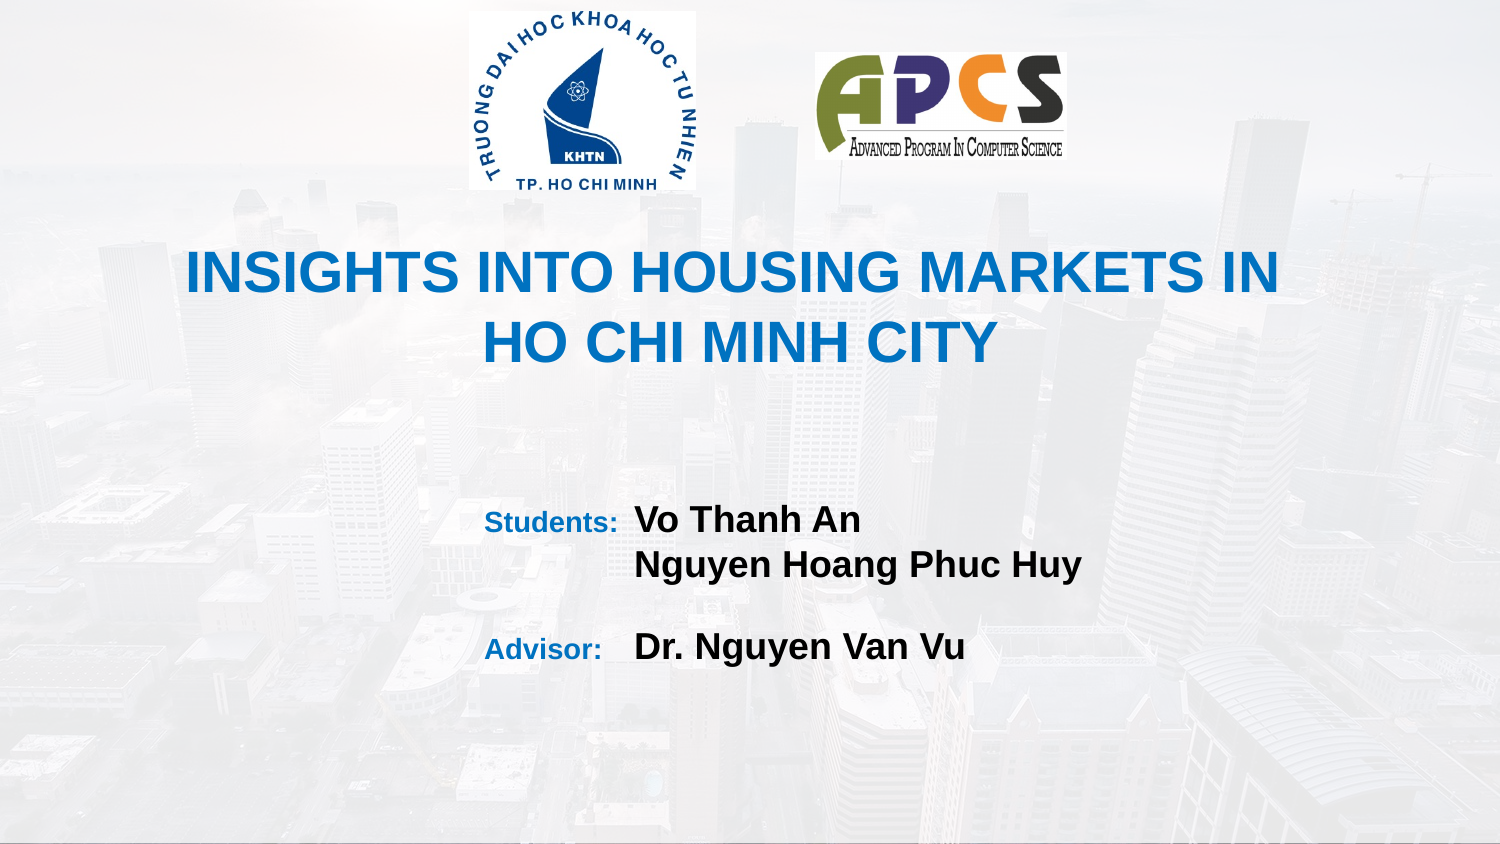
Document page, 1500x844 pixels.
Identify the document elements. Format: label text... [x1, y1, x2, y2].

text_box Students: Vo Thanh An Nguyen Hoang Phuc Huy [469, 487, 1262, 629]
picture [468, 11, 697, 190]
text_box Advisor: Dr. Nguyen Van Vu [469, 614, 1161, 676]
picture [814, 52, 1067, 161]
title INSIGHTS INTO HOUSING MARKETS IN HO CHI MINH CITY [133, 252, 1349, 356]
